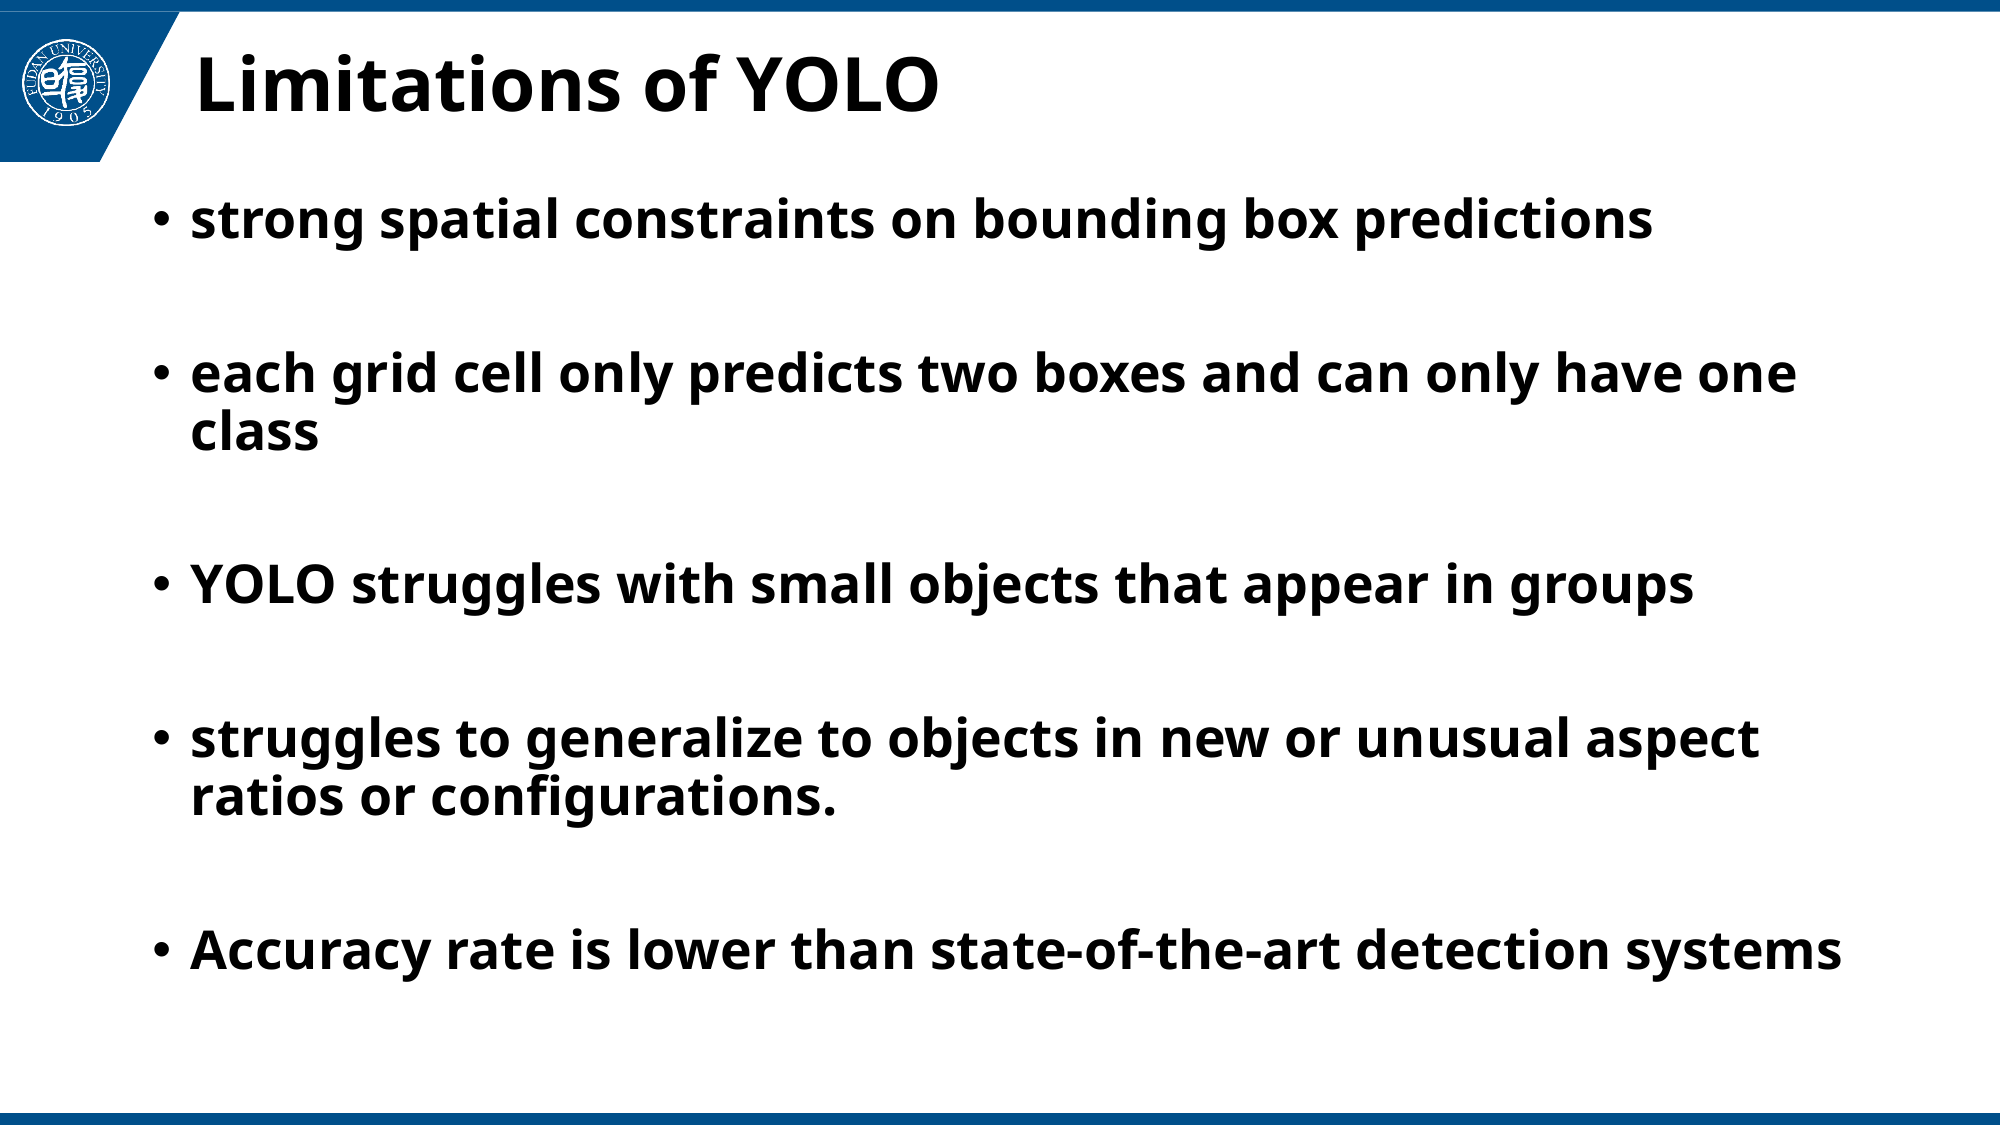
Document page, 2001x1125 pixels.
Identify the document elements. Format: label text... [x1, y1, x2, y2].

title Limitations of YOLO [179, 11, 1863, 162]
picture [22, 39, 110, 126]
list strong spatial constraints on bounding box predictions each grid cell only predicts two boxes and can only have one class YOLO struggles with small objects that appear in groups struggles to generalize to objects in new or unusual aspect ratios or configurations. Accuracy rate is lower than state-of-the-art detection systems [137, 184, 1863, 1014]
